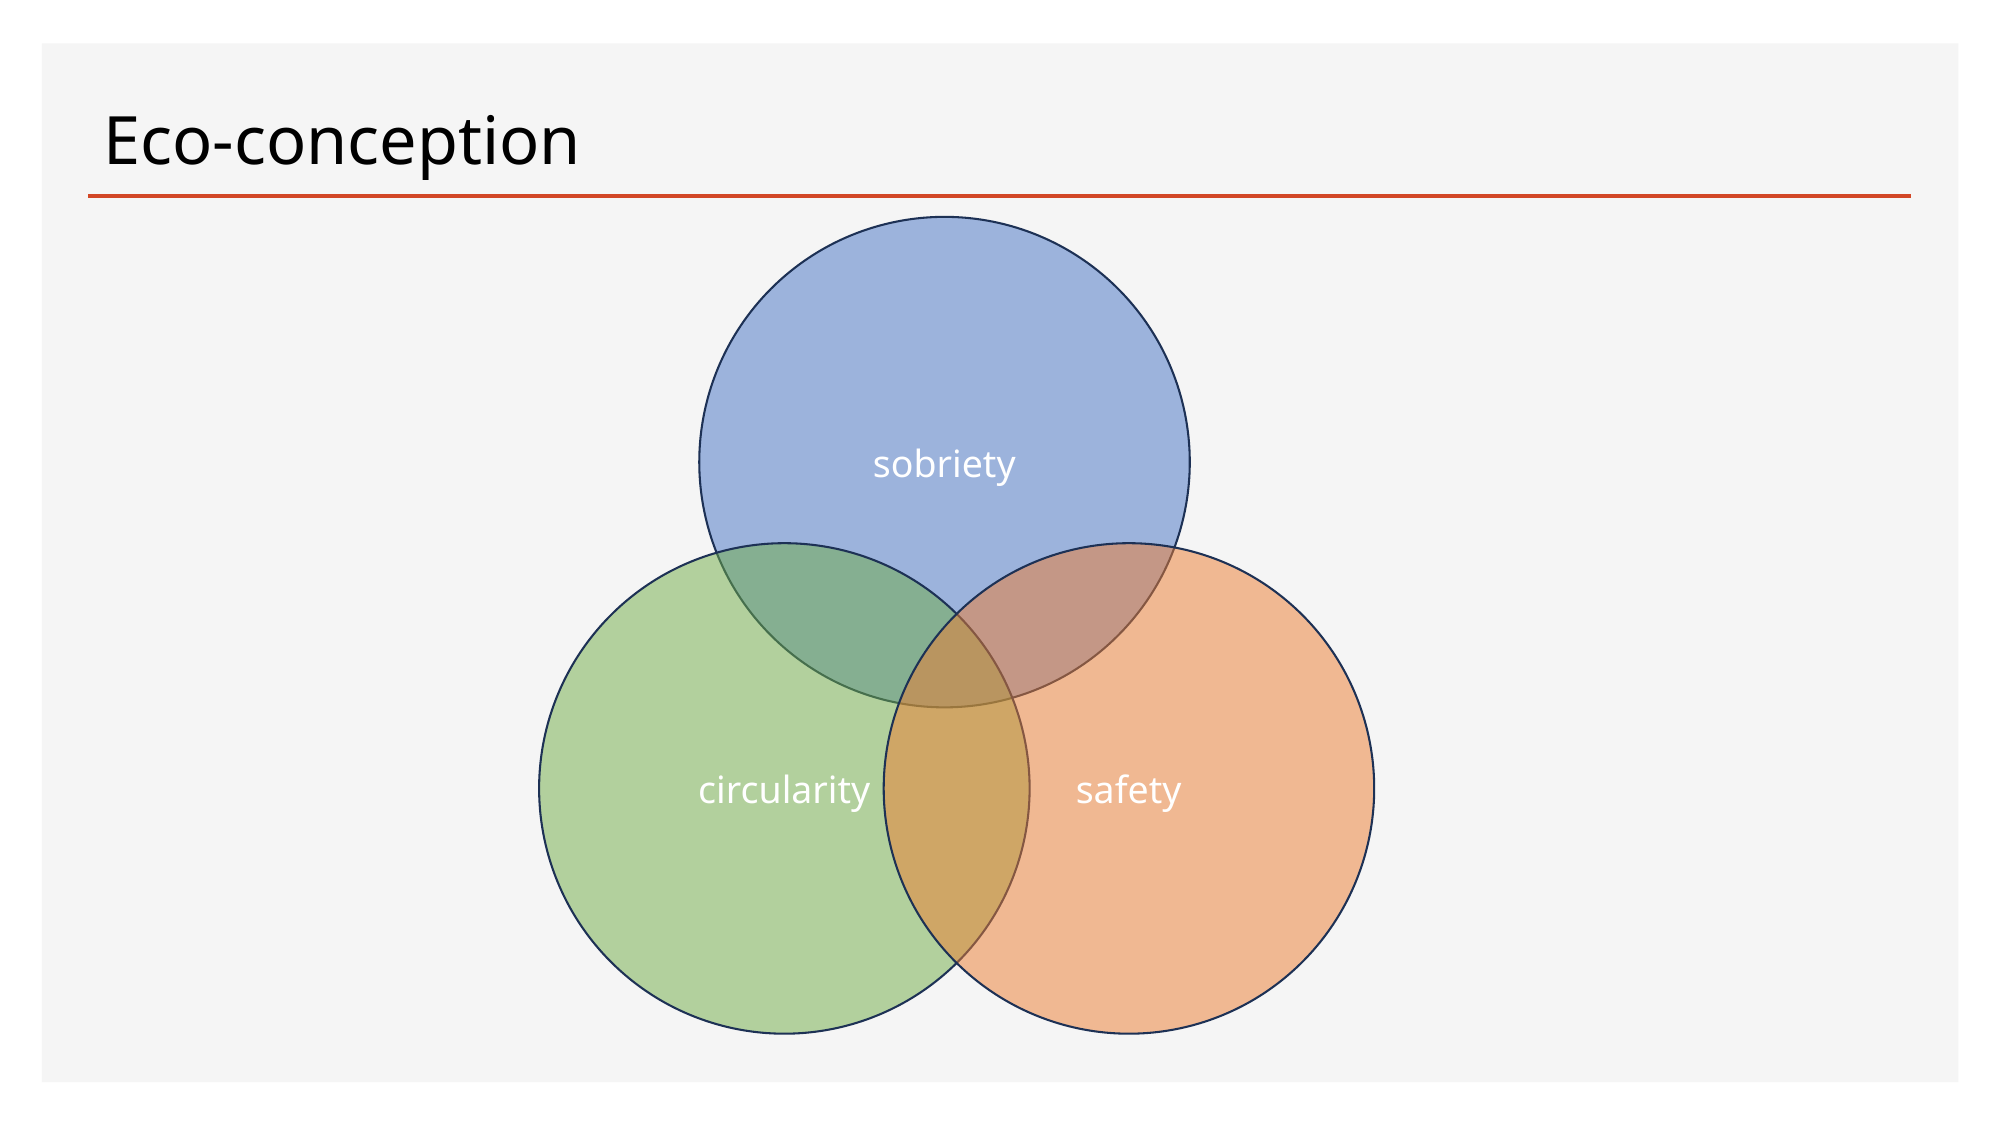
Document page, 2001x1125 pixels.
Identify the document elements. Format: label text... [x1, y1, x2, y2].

title Eco-conception [88, 59, 1912, 187]
text_box circularity [538, 542, 957, 1035]
text_box sobriety [698, 215, 1191, 611]
text_box safety [882, 542, 1376, 1035]
